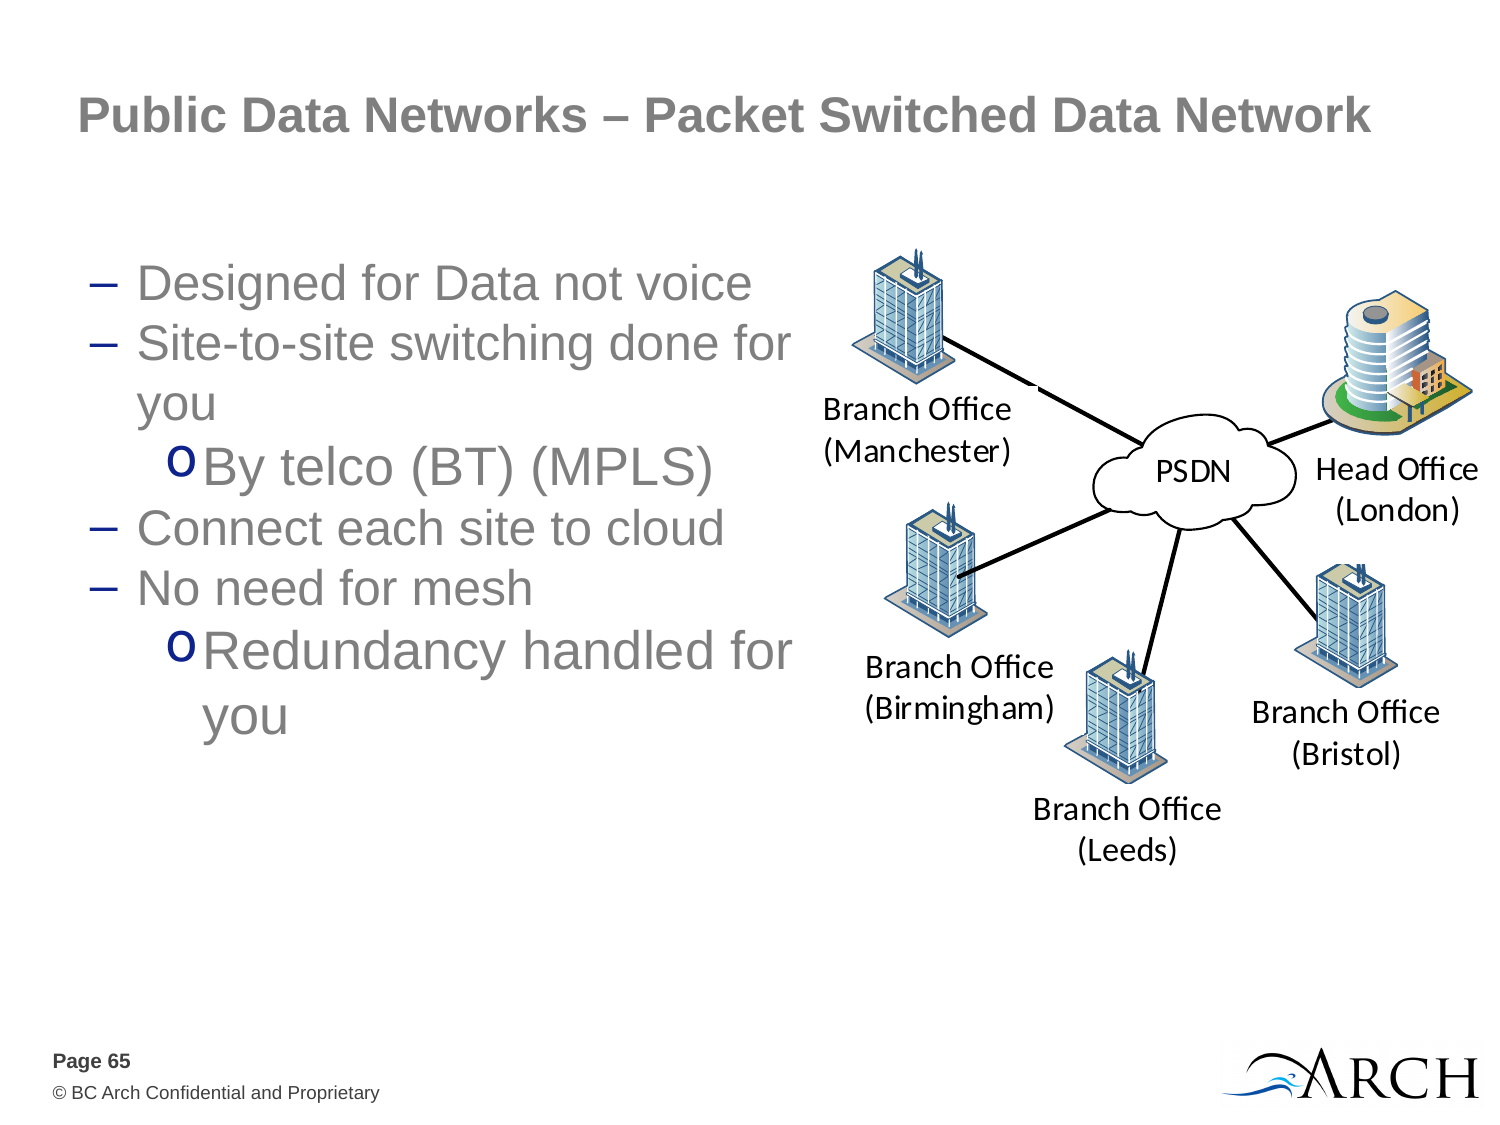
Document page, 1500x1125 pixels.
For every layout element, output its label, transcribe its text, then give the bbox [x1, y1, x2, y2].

picture [793, 243, 1500, 890]
text_box Designed for Data not voice Site-to-site switching done for you By telco (BT) (MPLS) Connect each site to cloud No need for mesh Redundancy handled for you [0, 243, 865, 941]
title Public Data Networks – Packet Switched Data Network [62, 62, 1413, 163]
picture [1220, 1039, 1485, 1108]
